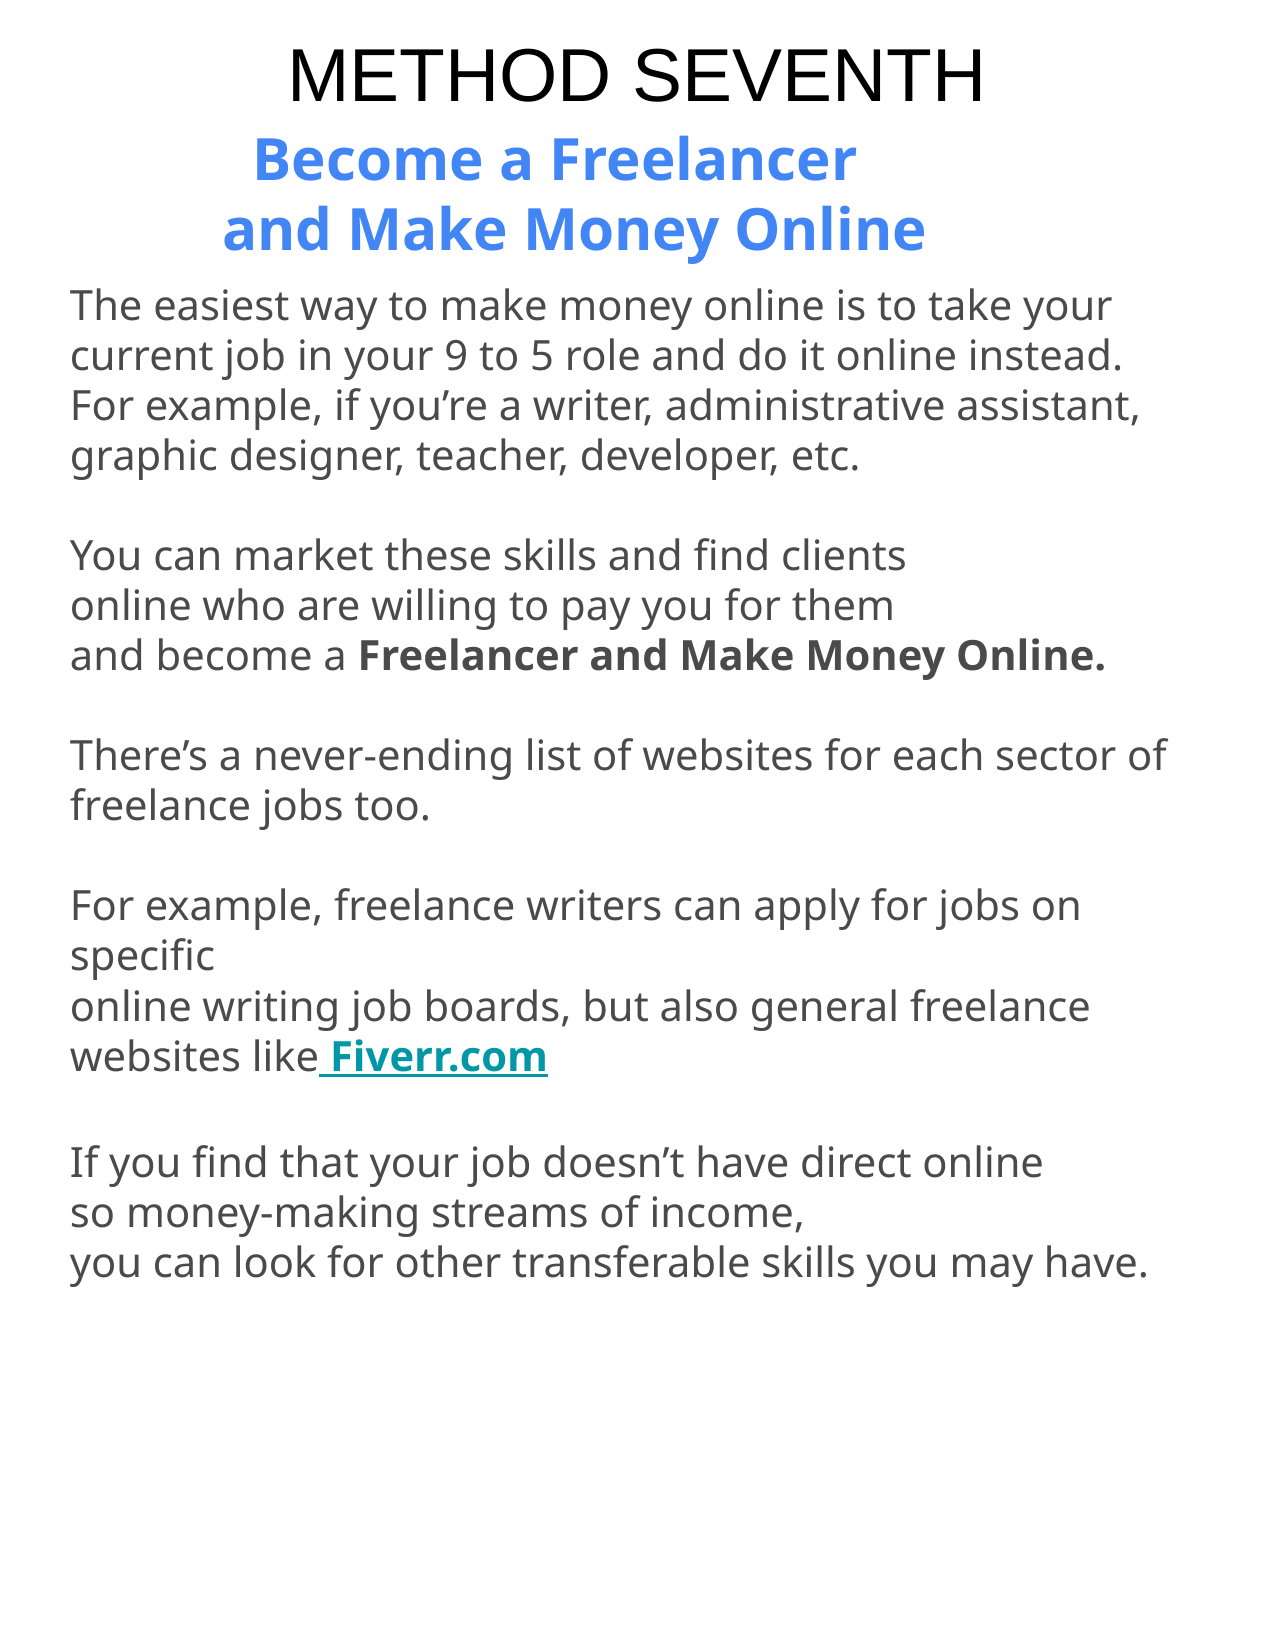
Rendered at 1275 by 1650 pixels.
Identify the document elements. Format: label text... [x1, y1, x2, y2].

text_box The easiest way to make money online is to take your current job in your 9 to 5 role and do it online instead. For example, if you’re a writer, administrative assistant, graphic designer, teacher, developer, etc. You can market these skills and find clients online who are willing to pay you for them and become a Freelancer and Make Money Online. There’s a never-ending list of websites for each sector of freelance jobs too. For example, freelance writers can apply for jobs on specific online writing job boards, but also general freelance websites like Fiverr.com If you find that your job doesn’t have direct online so money-making streams of income, you can look for other transferable skills you may have. [55, 271, 1220, 1294]
text_box Become a Freelancer and Make Money Online [85, 115, 1275, 270]
text_box METHOD SEVENTH [272, 18, 1003, 124]
